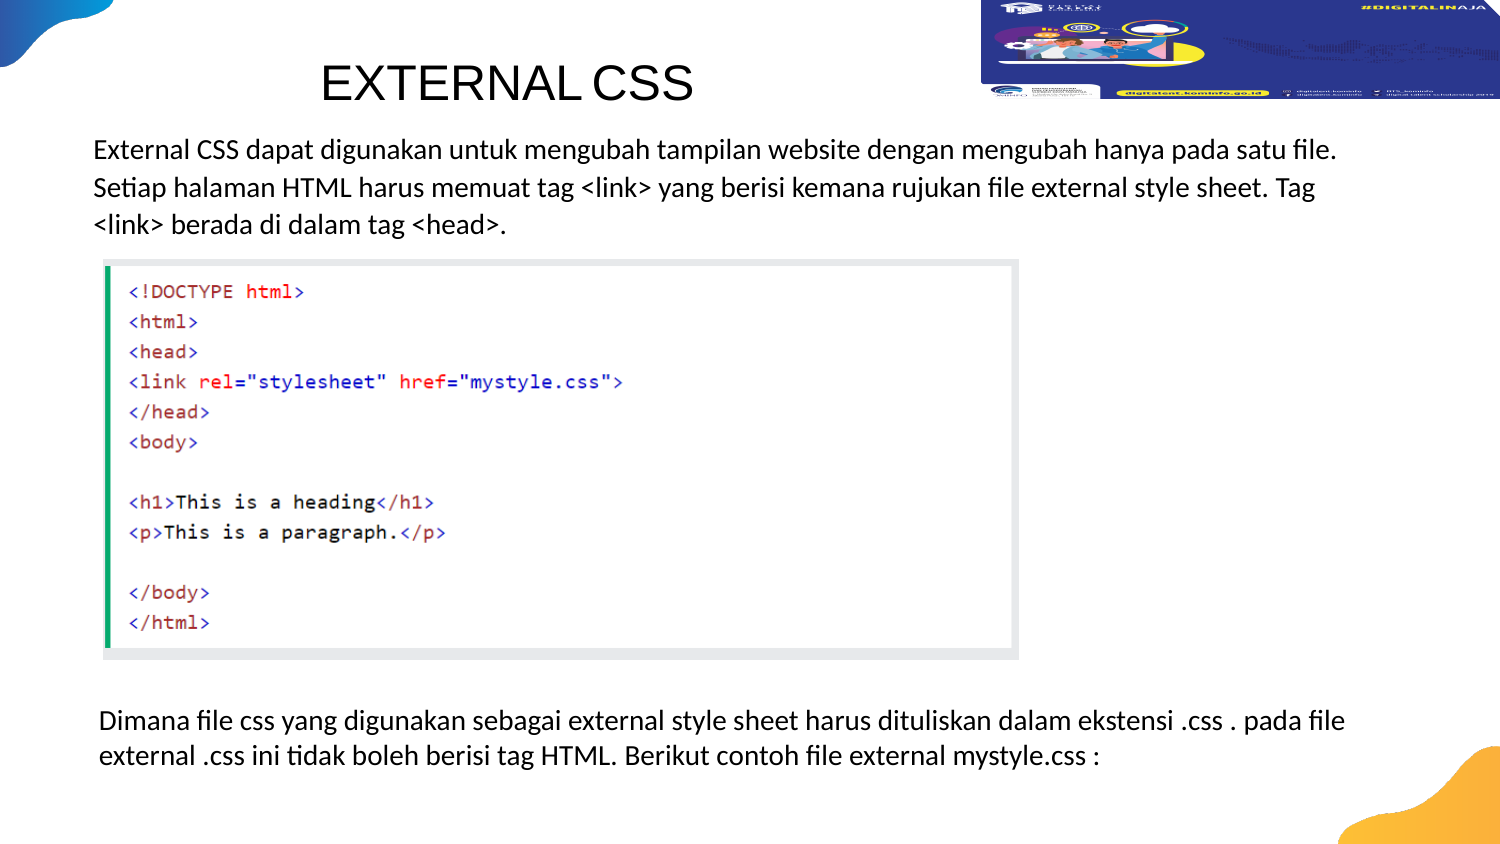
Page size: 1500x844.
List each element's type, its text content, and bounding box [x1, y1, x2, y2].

text_box EXTERNAL CSS [47, 43, 982, 119]
text_box External CSS dapat digunakan untuk mengubah tampilan website dengan mengubah hanya pada satu file. Setiap halaman HTML harus memuat tag <link> yang berisi kemana rujukan file external style sheet. Tag <link> berada di dalam tag <head>. [31, 120, 1408, 248]
text_box Dimana file css yang digunakan sebagai external style sheet harus dituliskan dalam ekstensi .css . pada file external .css ini tidak boleh berisi tag HTML. Berikut contoh file external mystyle.css : [84, 694, 1377, 779]
picture [980, 0, 1500, 100]
picture [0, 0, 115, 73]
picture [103, 259, 1019, 660]
picture [1335, 738, 1500, 844]
